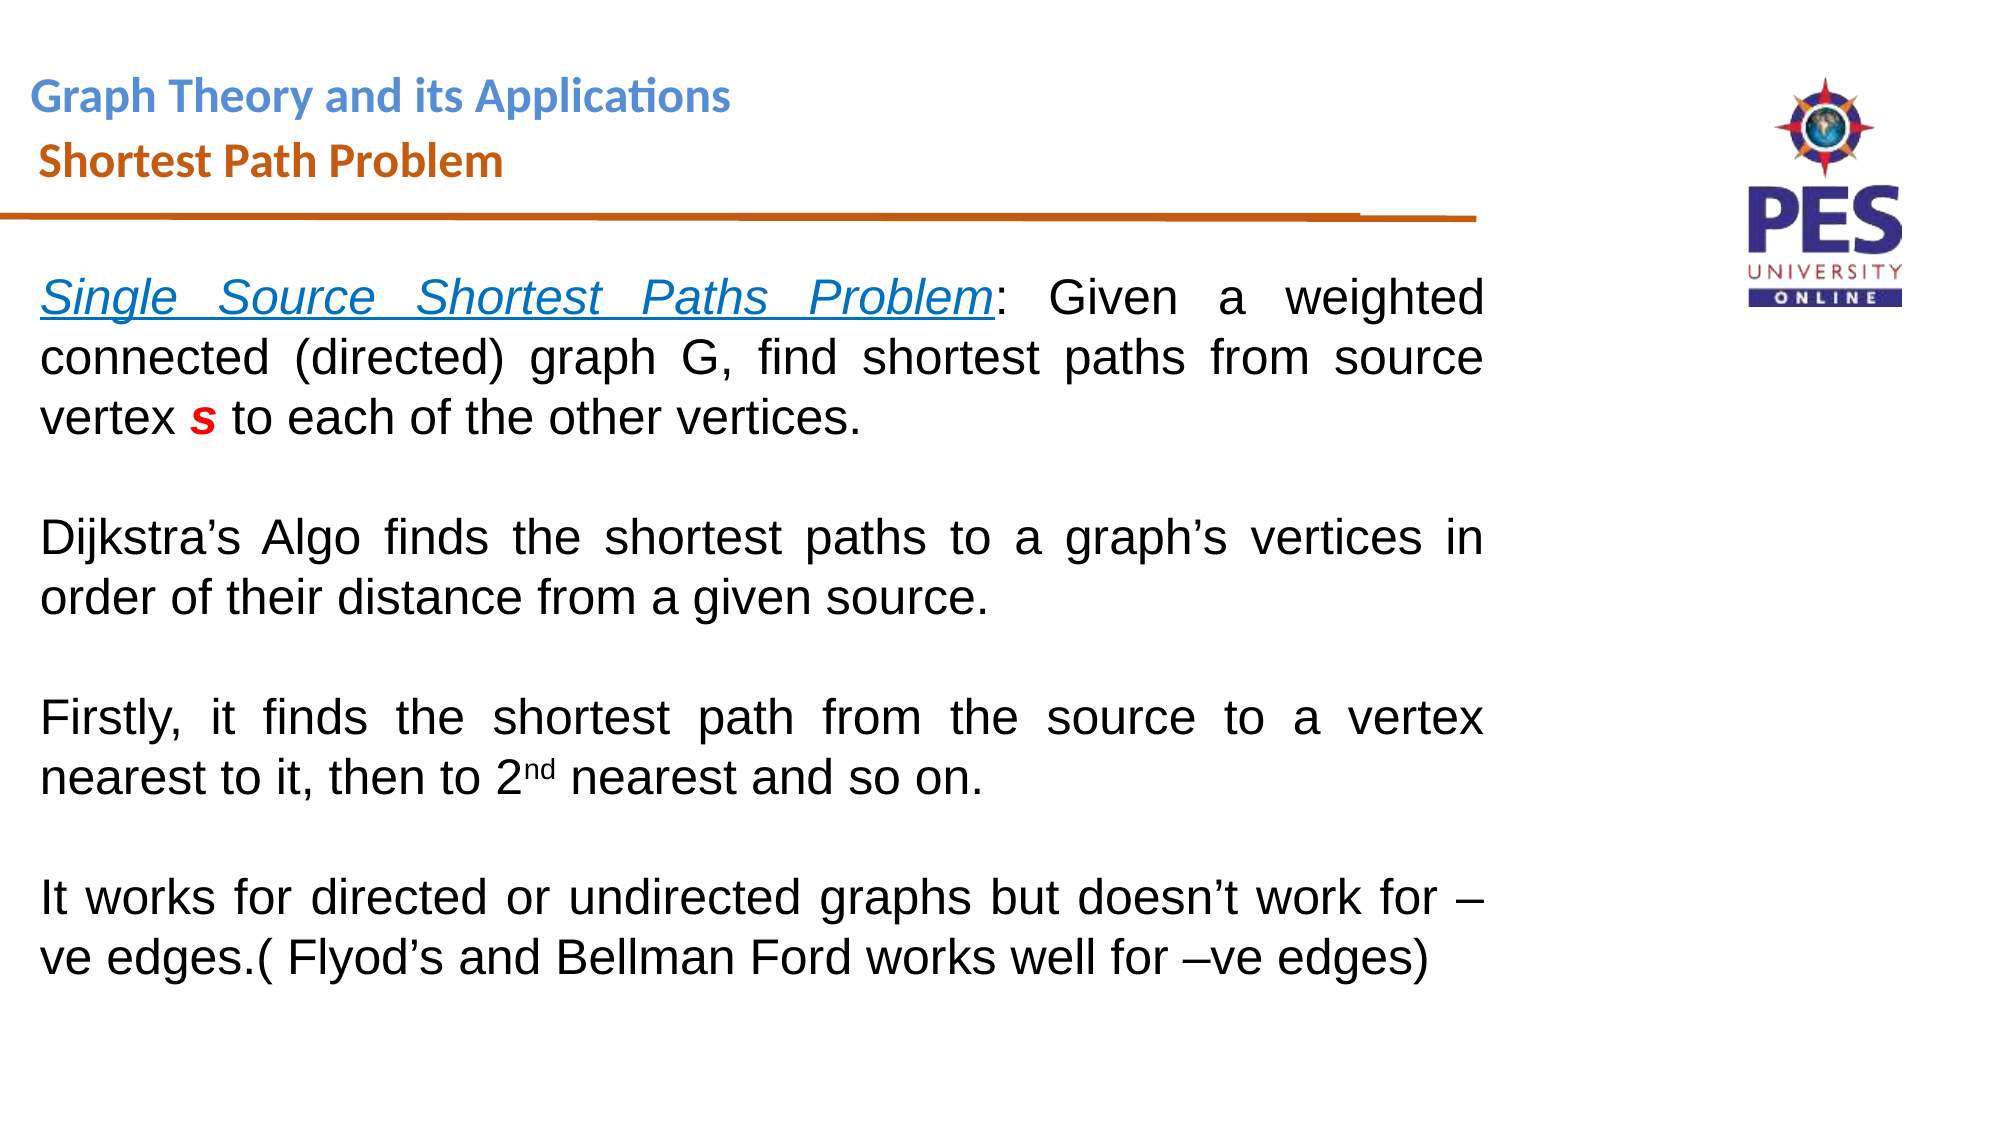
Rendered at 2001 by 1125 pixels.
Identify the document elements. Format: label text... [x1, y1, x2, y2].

text_box [1748, 76, 1902, 307]
title Graph Theory and its Applications Shortest Path Problem [24, 217, 798, 245]
title Graph Theory and its Applications Shortest Path Problem [24, 54, 798, 217]
text_box Single Source Shortest Paths Problem: Given a weighted connected (directed) graph G, find shortest paths from source vertex s to each of the other vertices. Dijkstra’s Algo finds the shortest paths to a graph’s vertices in order of their distance from a given source. Firstly, it finds the shortest path from the source to a vertex nearest to it, then to 2nd nearest and so on. It works for directed or undirected graphs but doesn’t work for –ve edges.( Flyod’s and Bellman Ford works well for –ve edges) [24, 257, 1500, 1052]
